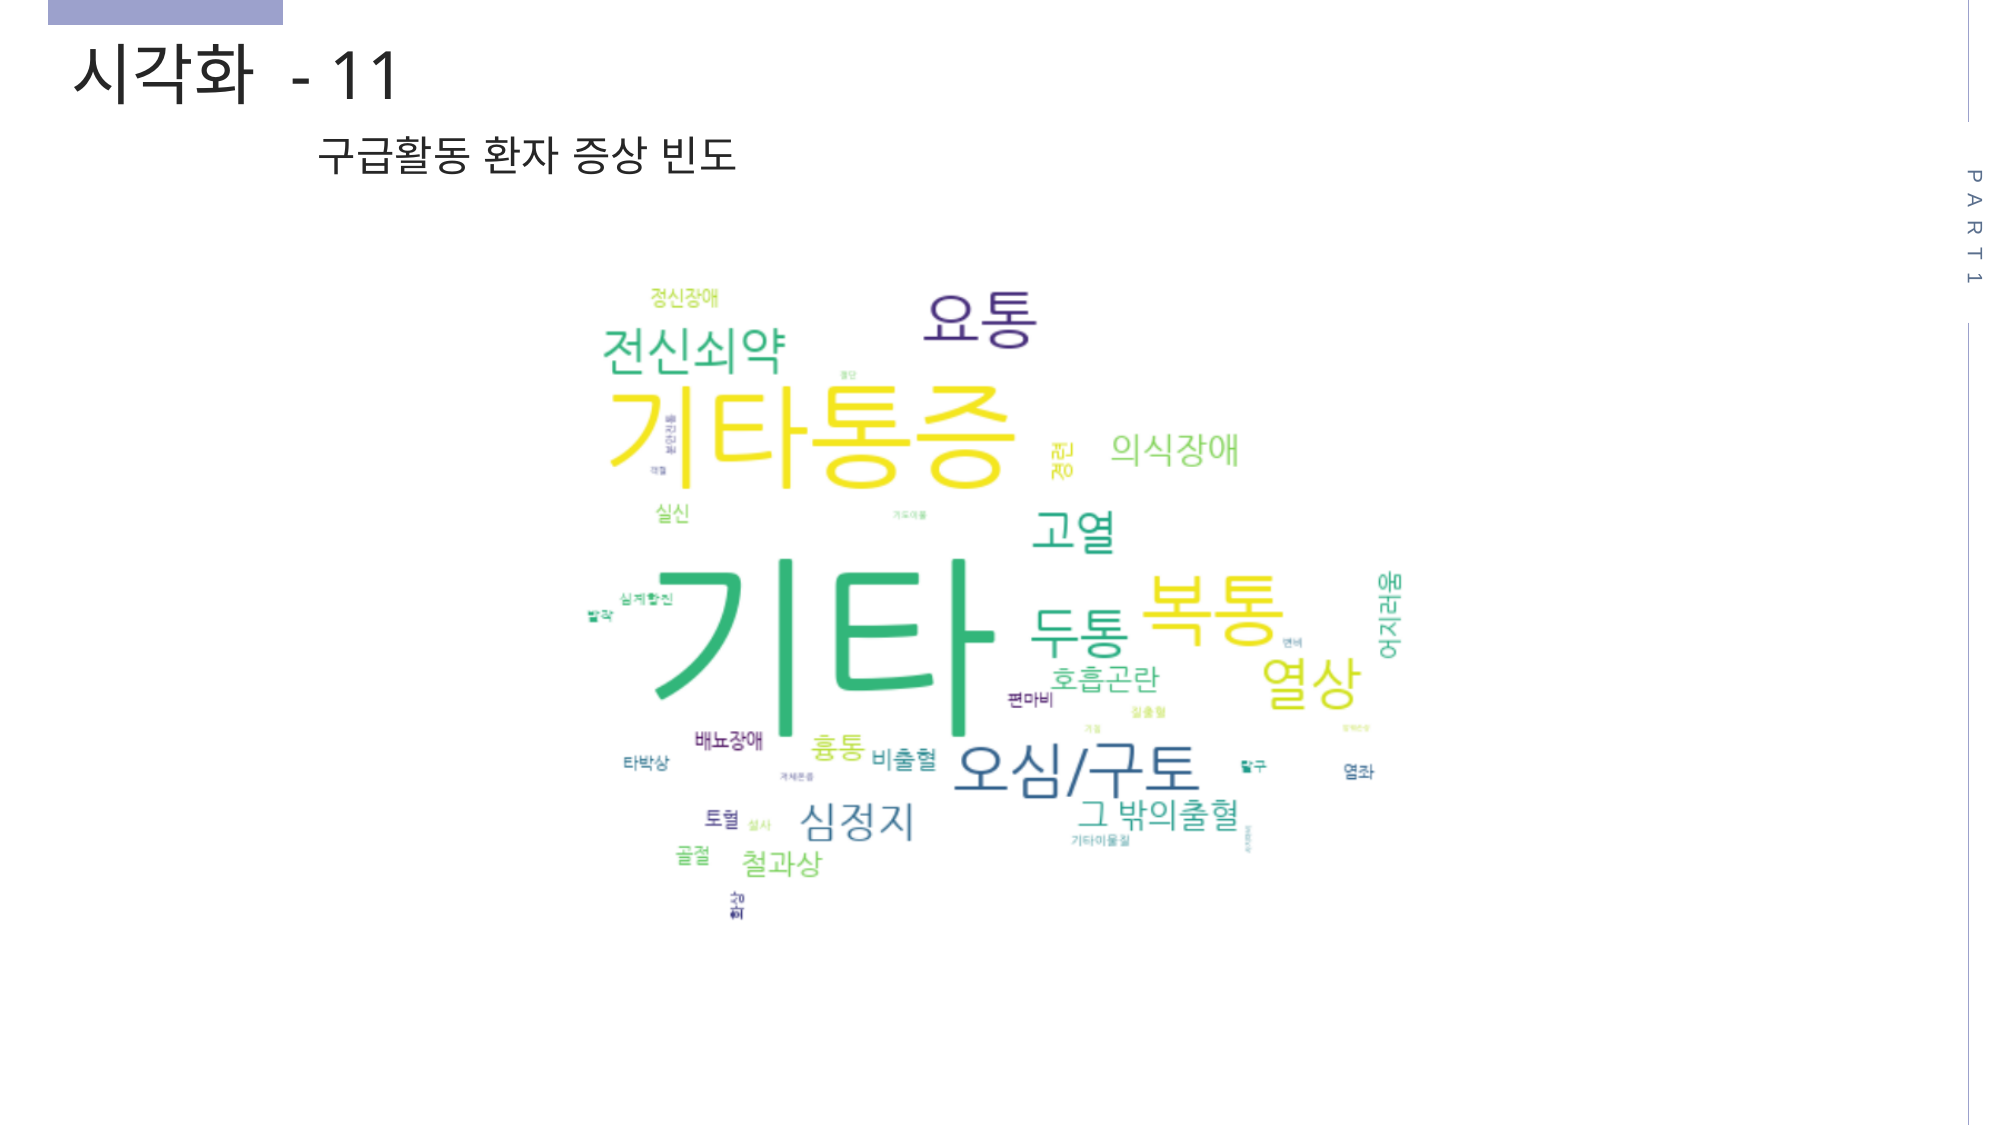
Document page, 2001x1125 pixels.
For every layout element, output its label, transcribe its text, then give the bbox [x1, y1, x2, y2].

text_box PART1 [1940, 154, 1997, 301]
text_box 시각화 - 11 [56, 25, 421, 121]
text_box [47, 0, 284, 26]
text_box 구급활동 환자 증상 빈도 [302, 121, 753, 187]
picture [531, 227, 1469, 1008]
